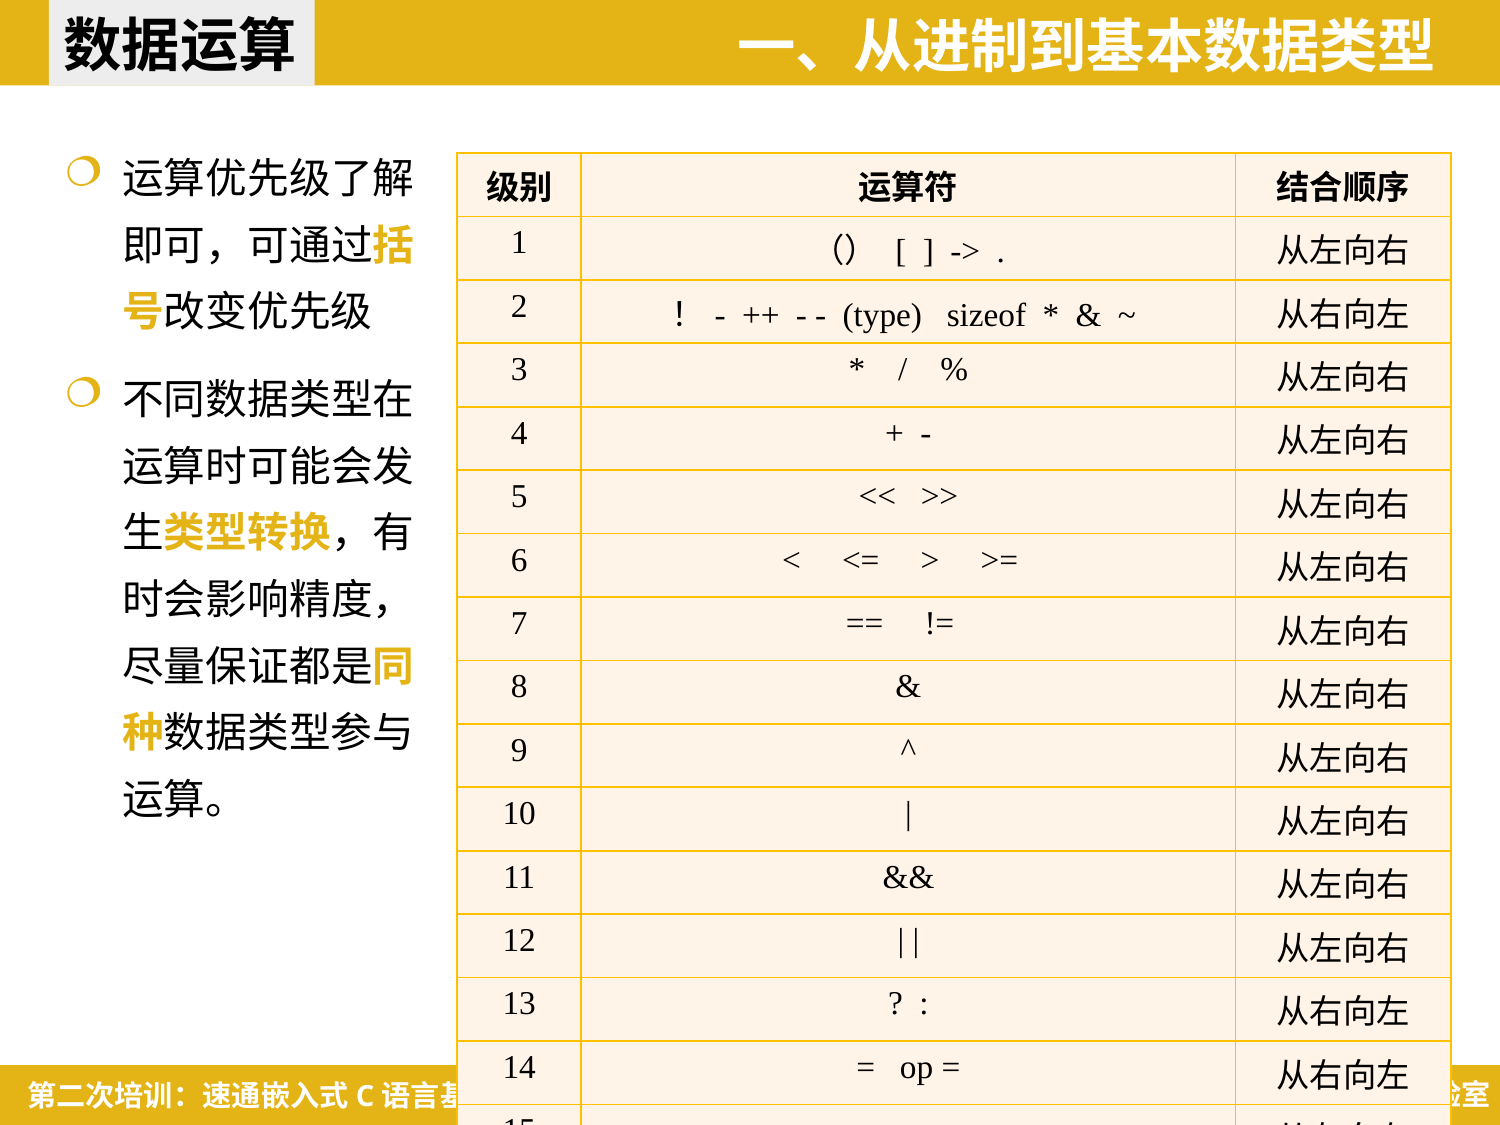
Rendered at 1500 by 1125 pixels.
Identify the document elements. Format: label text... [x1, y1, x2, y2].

table_cell 从左向右 [1236, 344, 1450, 406]
table_cell + - [582, 408, 1235, 469]
table_cell 9 [458, 725, 580, 786]
table_cell 从左向右 [1236, 1105, 1450, 1125]
table_cell 从右向左 [1236, 978, 1450, 1040]
table_header 运算符 [582, 154, 1235, 216]
table_cell 2 [458, 281, 580, 342]
table_cell && [582, 852, 1235, 913]
table_cell = op = [582, 1042, 1235, 1104]
table_header 结合顺序 [1236, 154, 1450, 216]
table_cell 10 [458, 788, 580, 850]
table_cell 7 [458, 598, 580, 660]
table_cell 14 [458, 1042, 580, 1104]
table_cell 8 [458, 661, 580, 723]
table_cell 从右向左 [1236, 281, 1450, 342]
table_cell 从右向左 [1236, 1042, 1450, 1104]
table_cell | [582, 788, 1235, 850]
table_cell 从左向右 [1236, 661, 1450, 723]
table_cell 13 [458, 978, 580, 1040]
table_cell * / % [582, 344, 1235, 406]
table_cell 3 [458, 344, 580, 406]
table_cell ！- ++ - - (type) sizeof * & ~ [582, 281, 1235, 342]
table_cell 从左向右 [1236, 471, 1450, 533]
table_cell 从左向右 [1236, 915, 1450, 977]
table_cell 12 [458, 915, 580, 977]
table_cell 从左向右 [1236, 725, 1450, 786]
table_cell 从左向右 [1236, 598, 1450, 660]
table_cell < <= > >= [582, 534, 1235, 596]
table_cell << >> [582, 471, 1235, 533]
table_cell , [582, 1105, 1235, 1125]
table_cell 从左向右 [1236, 217, 1450, 279]
table_cell == != [582, 598, 1235, 660]
list 一、从进制到基本数据类型 [657, 9, 1451, 80]
table_cell & [582, 661, 1235, 723]
table_cell 从左向右 [1236, 534, 1450, 596]
table_cell 从左向右 [1236, 788, 1450, 850]
table_cell 从左向右 [1236, 408, 1450, 469]
table_cell ^ [582, 725, 1235, 786]
table_cell 11 [458, 852, 580, 913]
list 数据运算 [47, 0, 316, 87]
table_cell 15 [458, 1105, 580, 1125]
table_header 级别 [458, 154, 580, 216]
table_cell 1 [458, 217, 580, 279]
table_cell 6 [458, 534, 580, 596]
table_cell ? : [582, 978, 1235, 1040]
table_cell 从左向右 [1236, 852, 1450, 913]
table_cell 4 [458, 408, 580, 469]
list 运算优先级了解即可，可通过括号改变优先级 不同数据类型在运算时可能会发生类型转换，有时会影响精度，尽量保证都是同种数据类型参与运算。 [48, 127, 433, 863]
table_cell 5 [458, 471, 580, 533]
table_cell （） [ ] -> . [582, 217, 1235, 279]
table_cell | | [582, 915, 1235, 977]
